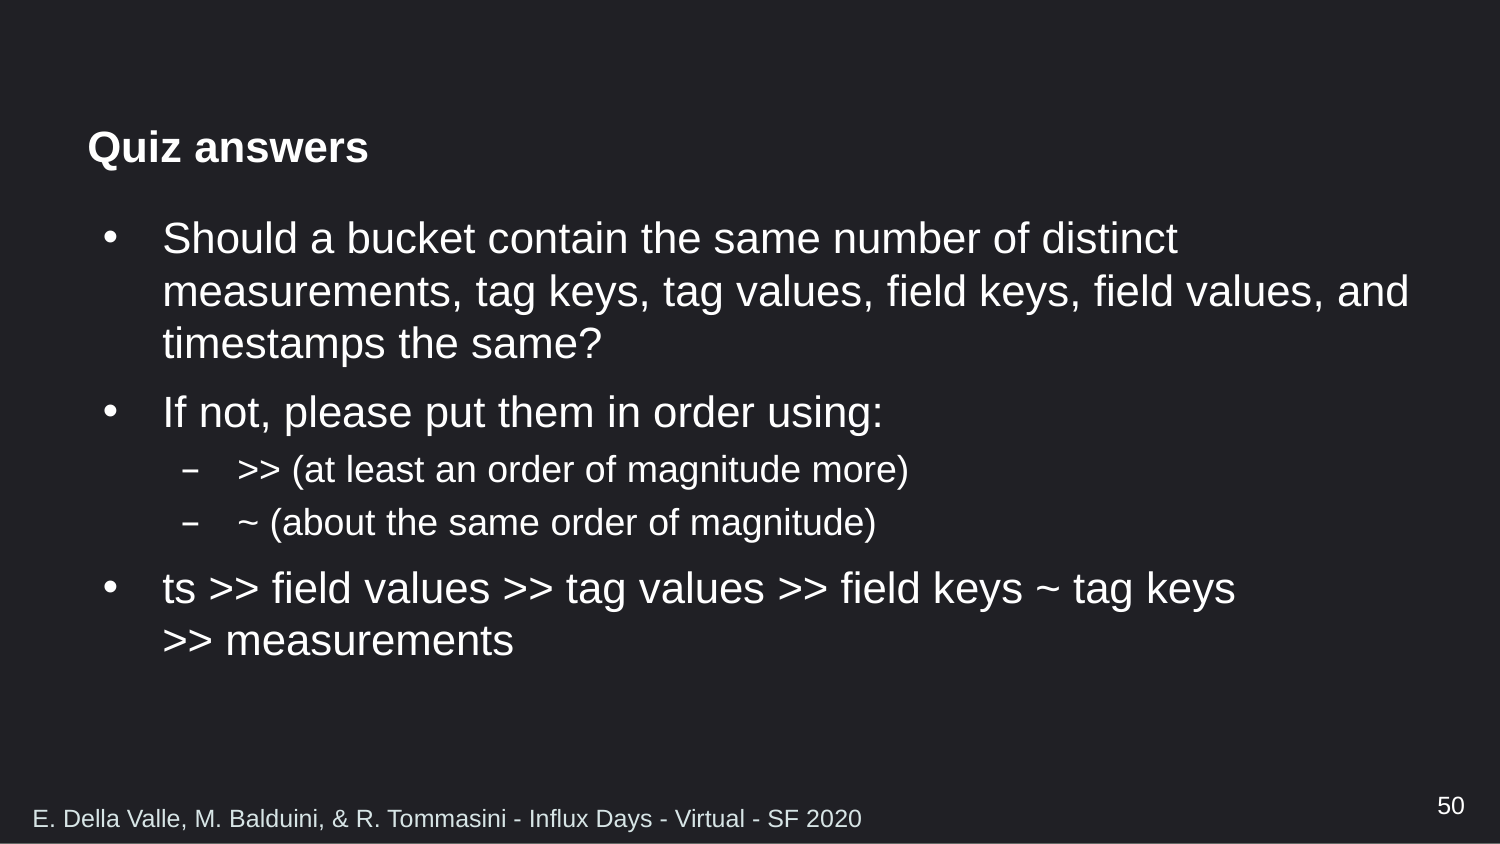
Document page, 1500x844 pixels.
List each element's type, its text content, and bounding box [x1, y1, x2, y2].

title Quiz answers [76, 99, 1423, 196]
list Should a bucket contain the same number of distinct measurements, tag keys, tag values, field keys, field values, and timestamps the same? If not, please put them in order using: >> (at least an order of magnitude more) ~ (about the same order of magnitude) ts >> field values >> tag values >> field keys ~ tag keys >> measurements [76, 204, 1423, 761]
slide_number 50 [1142, 782, 1481, 828]
footer E. Della Valle, M. Balduini, & R. Tommasini - Influx Days - Virtual - SF 2020 [17, 795, 1135, 840]
